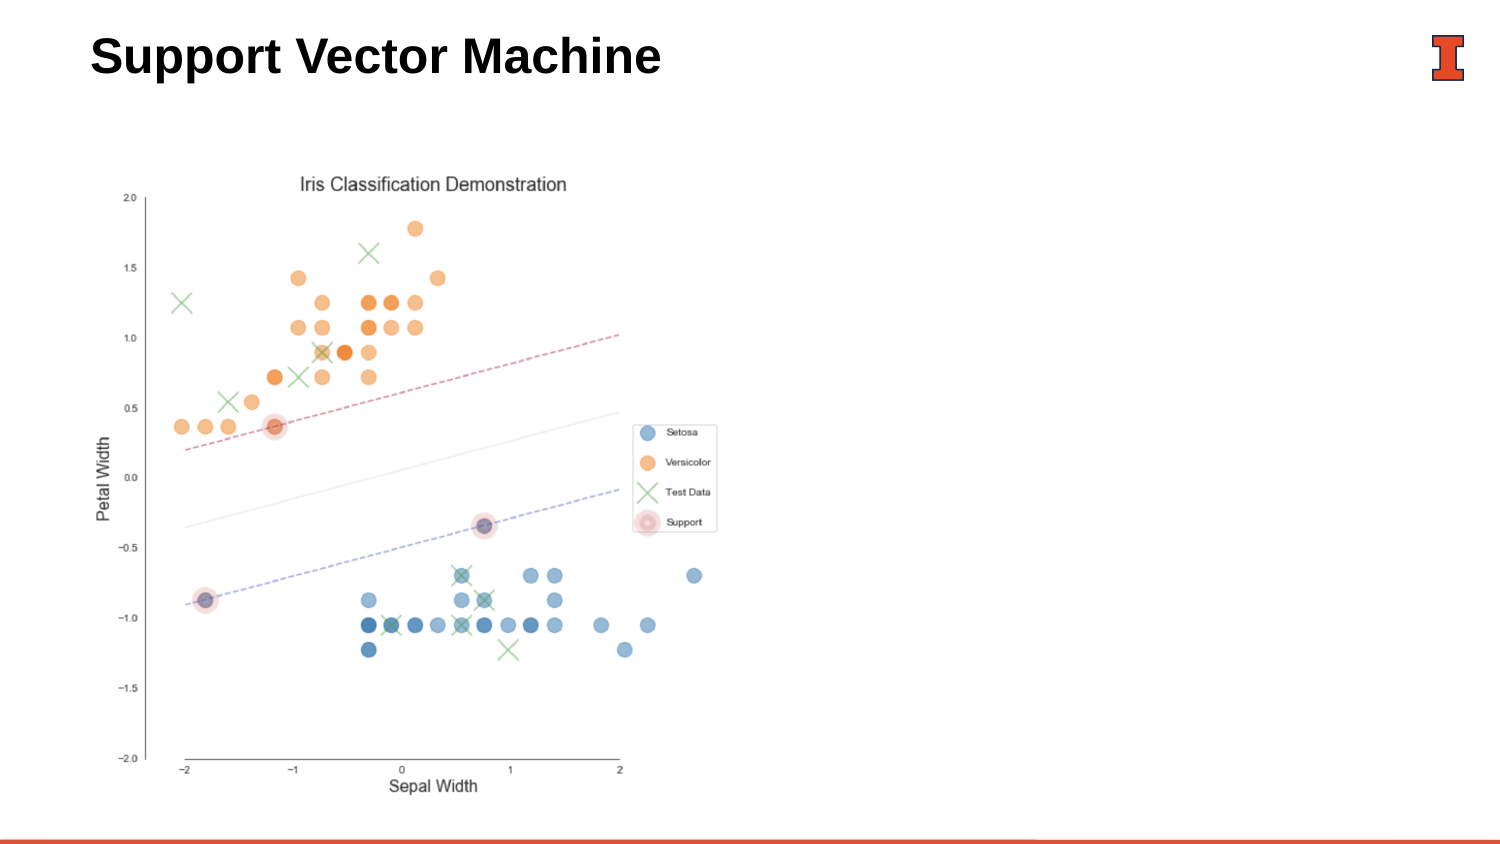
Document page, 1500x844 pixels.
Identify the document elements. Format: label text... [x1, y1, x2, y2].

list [89, 169, 747, 802]
title Support Vector Machine [75, 15, 1404, 124]
picture [1432, 35, 1464, 81]
